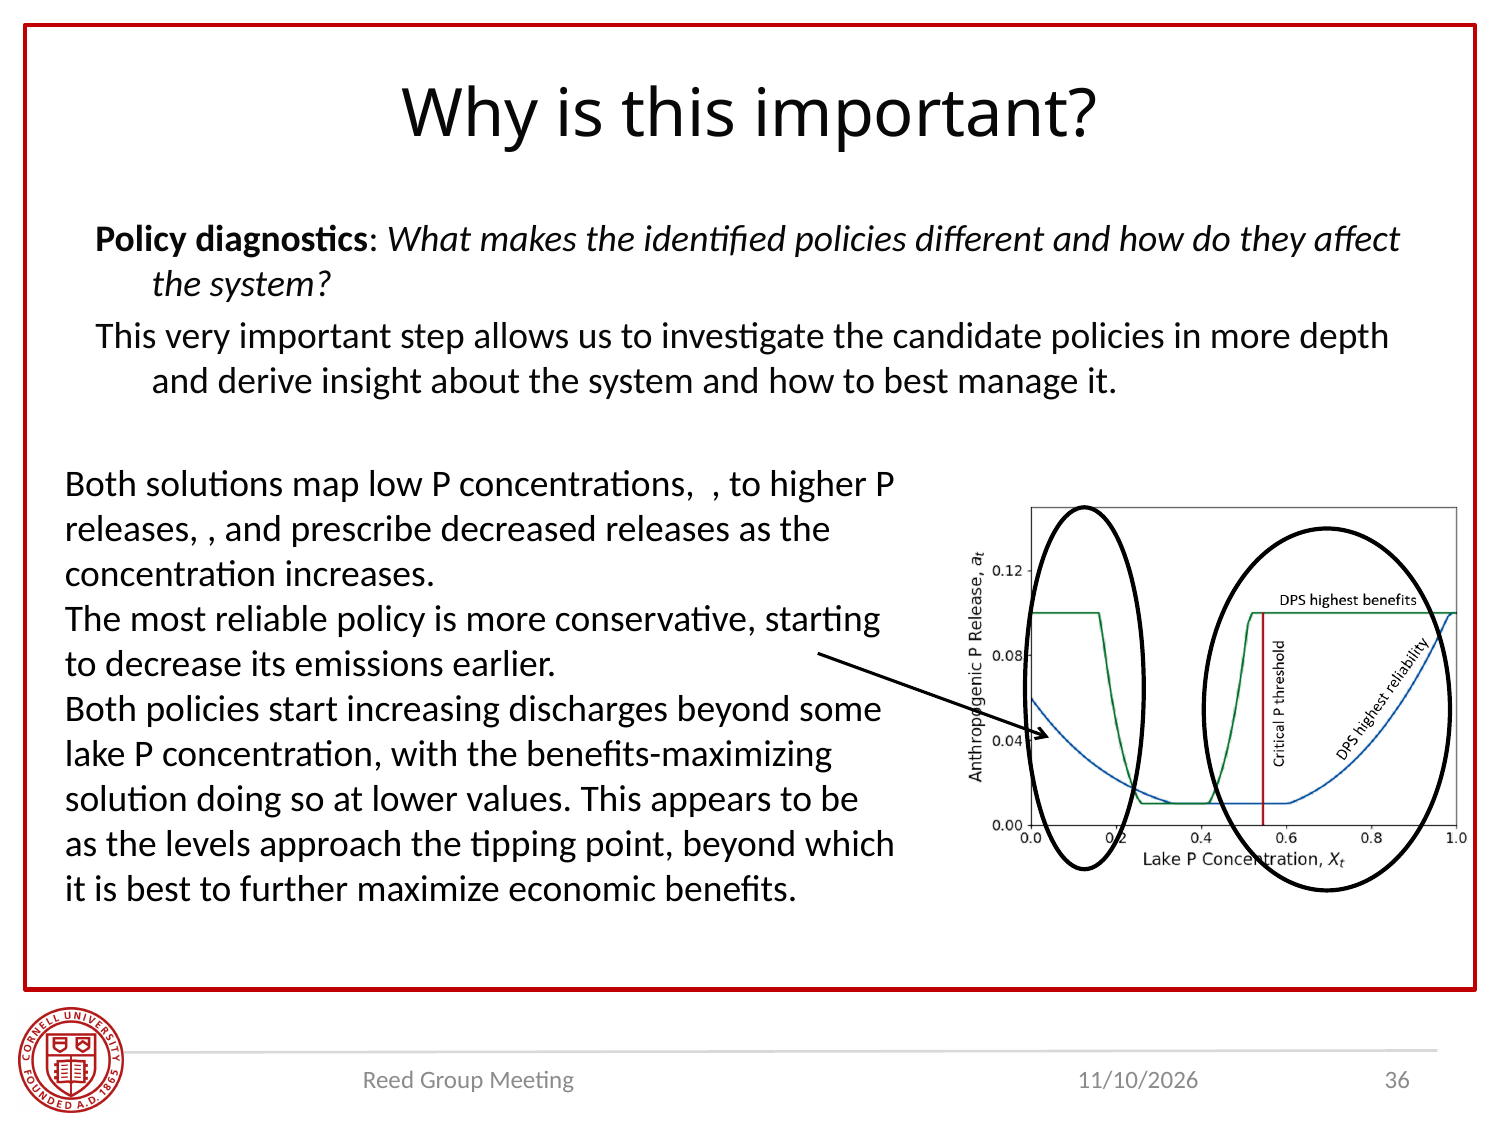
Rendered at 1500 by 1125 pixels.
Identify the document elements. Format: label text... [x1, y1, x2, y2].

footer Reed Group Meeting [300, 1056, 638, 1100]
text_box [817, 653, 1050, 738]
text_box [1278, 878, 1376, 893]
text_box [23, 23, 1477, 992]
picture [18, 1007, 124, 1113]
picture [962, 456, 1500, 870]
slide_number 36 [1237, 1056, 1425, 1100]
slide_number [1062, 1056, 1225, 1100]
